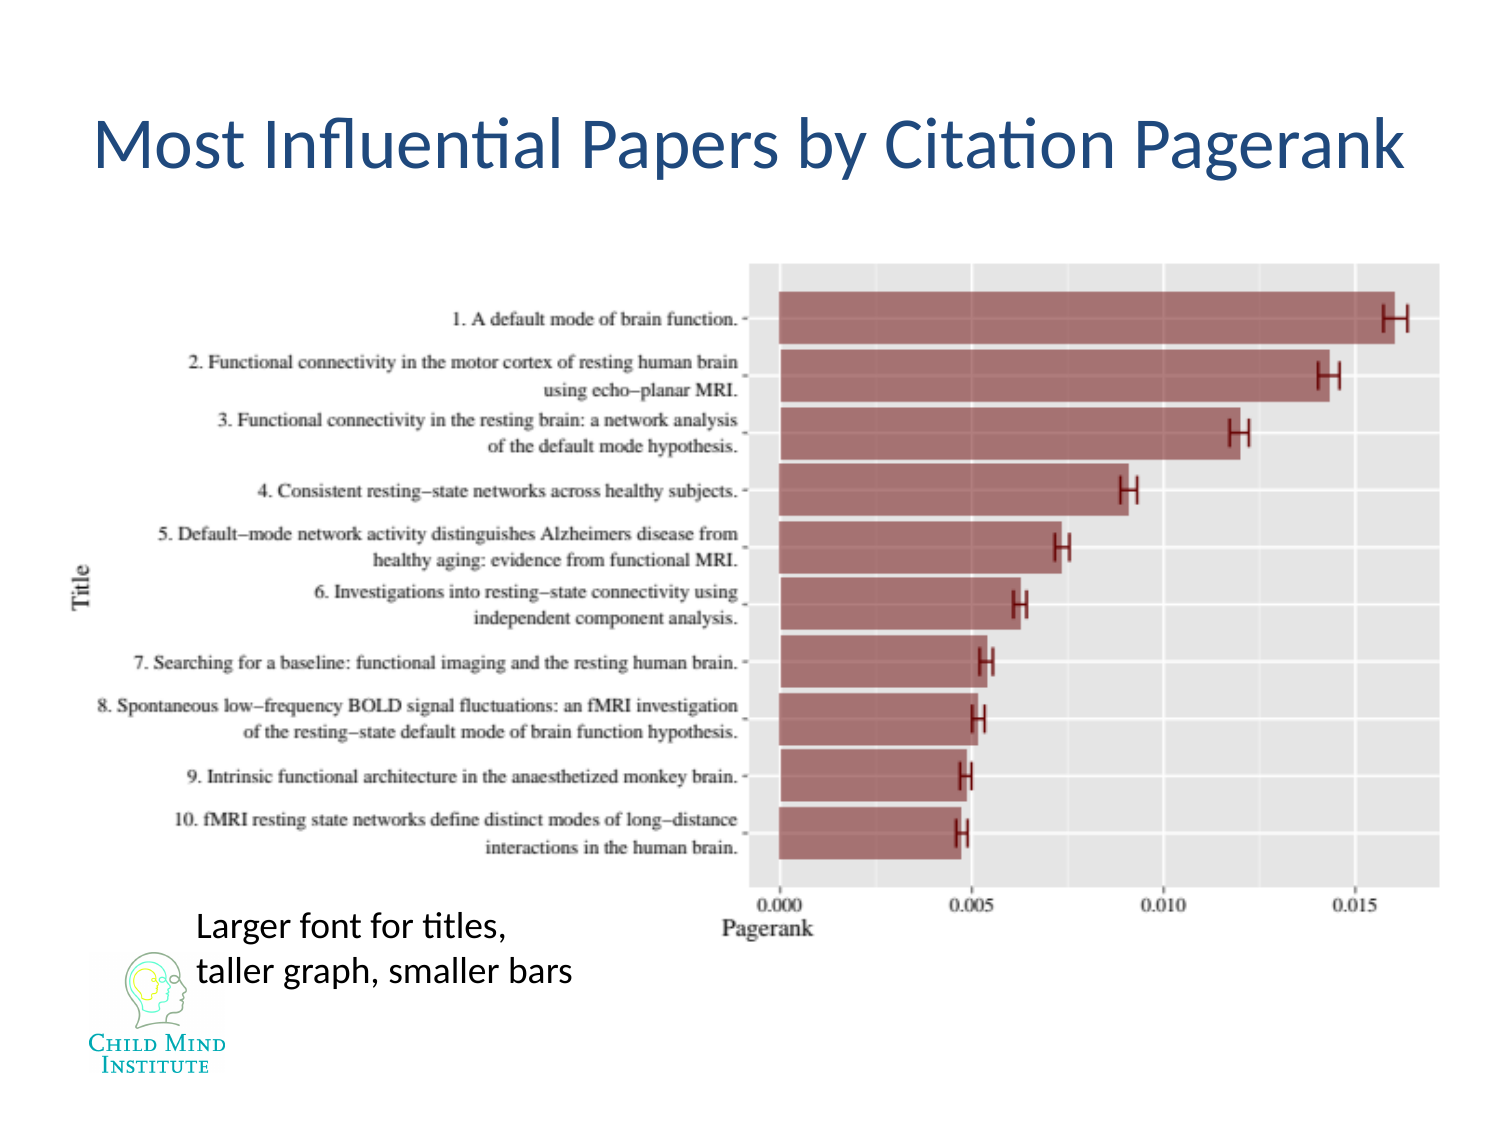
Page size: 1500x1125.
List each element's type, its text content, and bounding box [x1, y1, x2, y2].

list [0, 238, 1500, 952]
picture [89, 952, 225, 1073]
text_box Larger font for titles, taller graph, smaller bars [181, 959, 589, 999]
title Most Influential Papers by Citation Pagerank [75, 45, 1425, 233]
